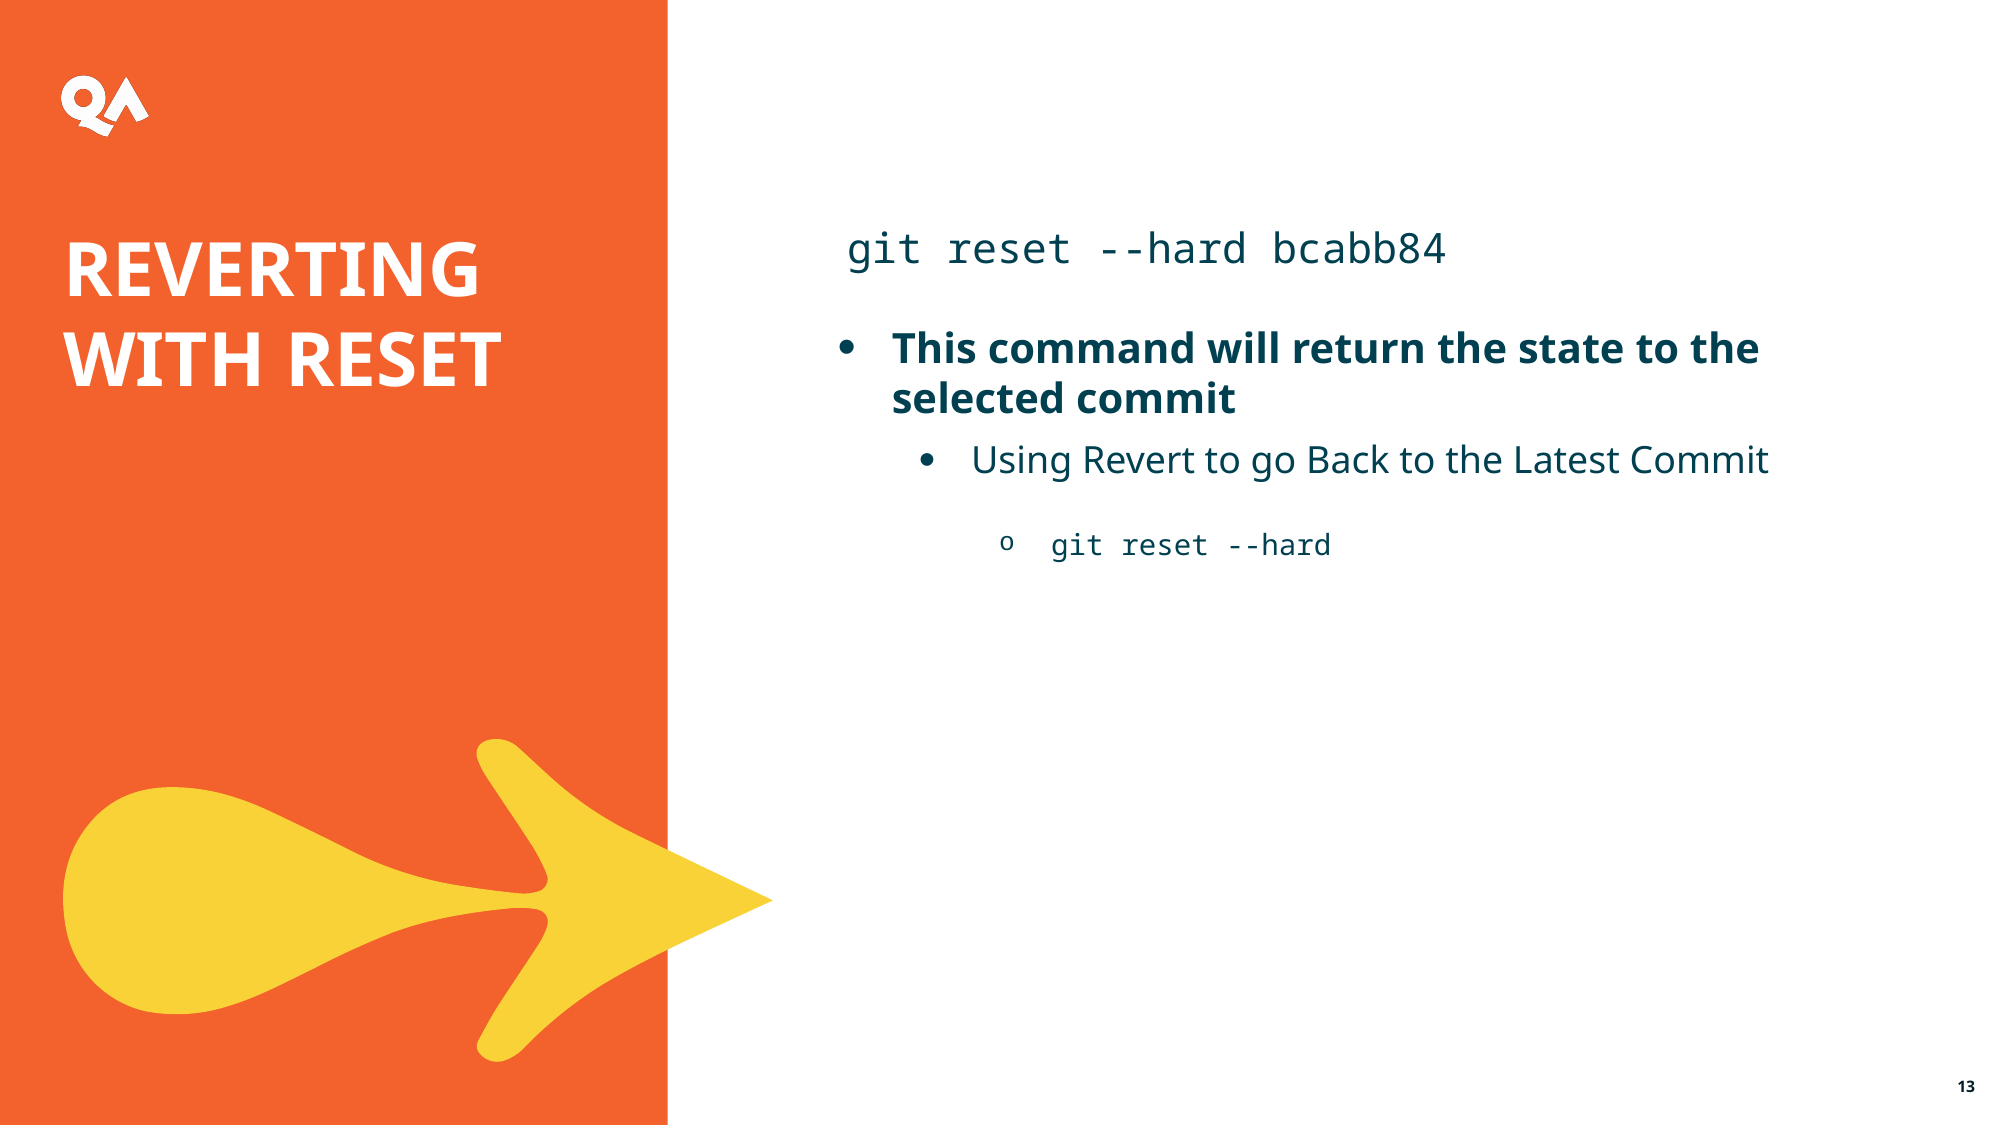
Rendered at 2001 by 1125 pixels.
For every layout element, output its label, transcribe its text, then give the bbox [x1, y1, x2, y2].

list git reset --hard bcabb84 This command will return the state to the selected commit Using Revert to go Back to the Latest Commit git reset --hard [826, 221, 1937, 1062]
picture [44, 61, 166, 148]
slide_number 13 [1846, 1068, 1976, 1098]
list Reverting with reset [63, 221, 628, 673]
